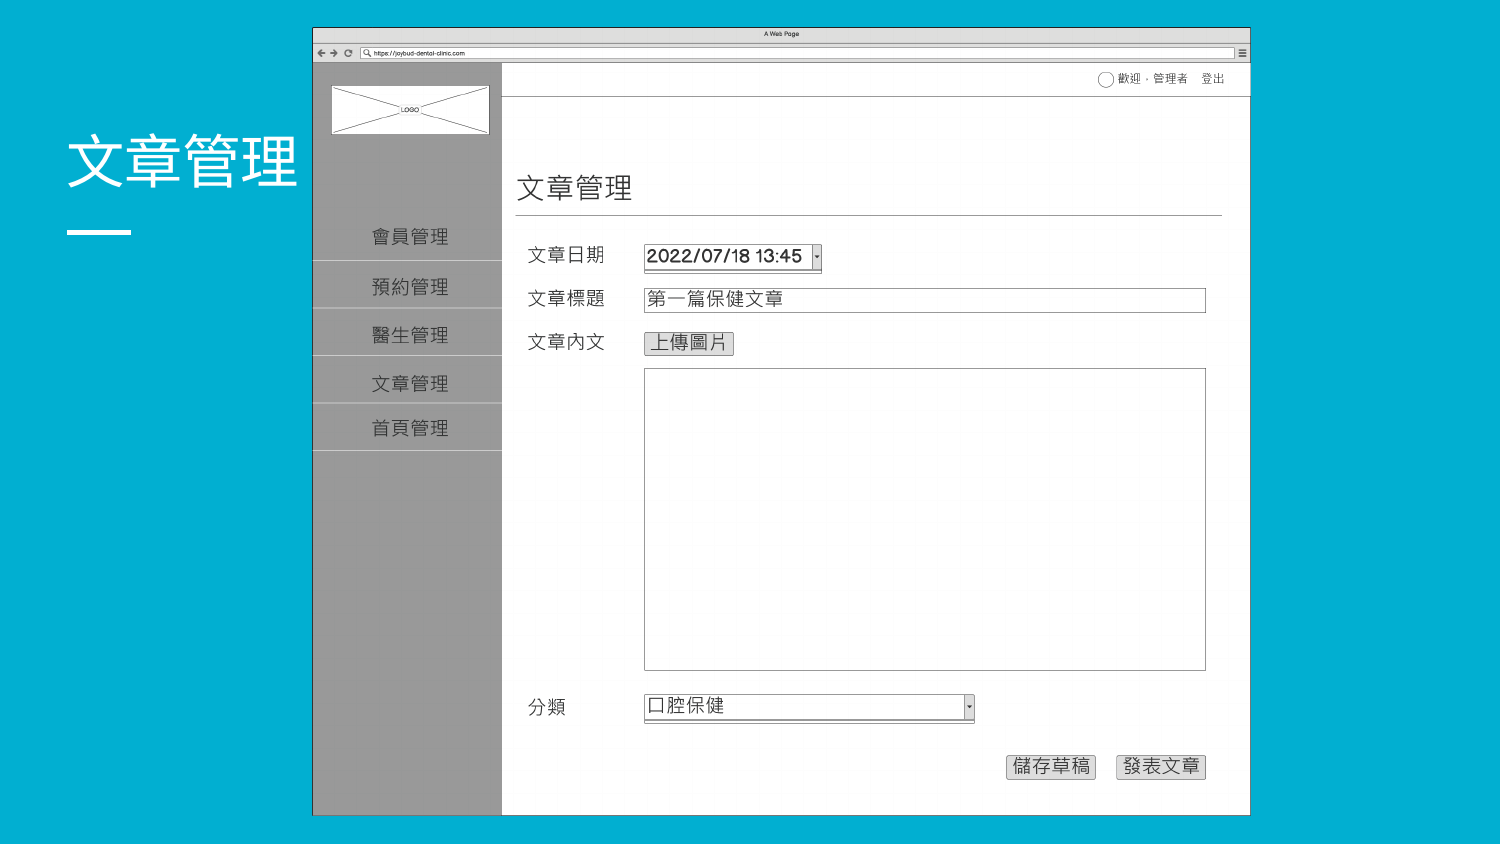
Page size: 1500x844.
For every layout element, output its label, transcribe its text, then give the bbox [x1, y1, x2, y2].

title 文章管理 [51, 91, 307, 216]
picture [312, 27, 1252, 817]
